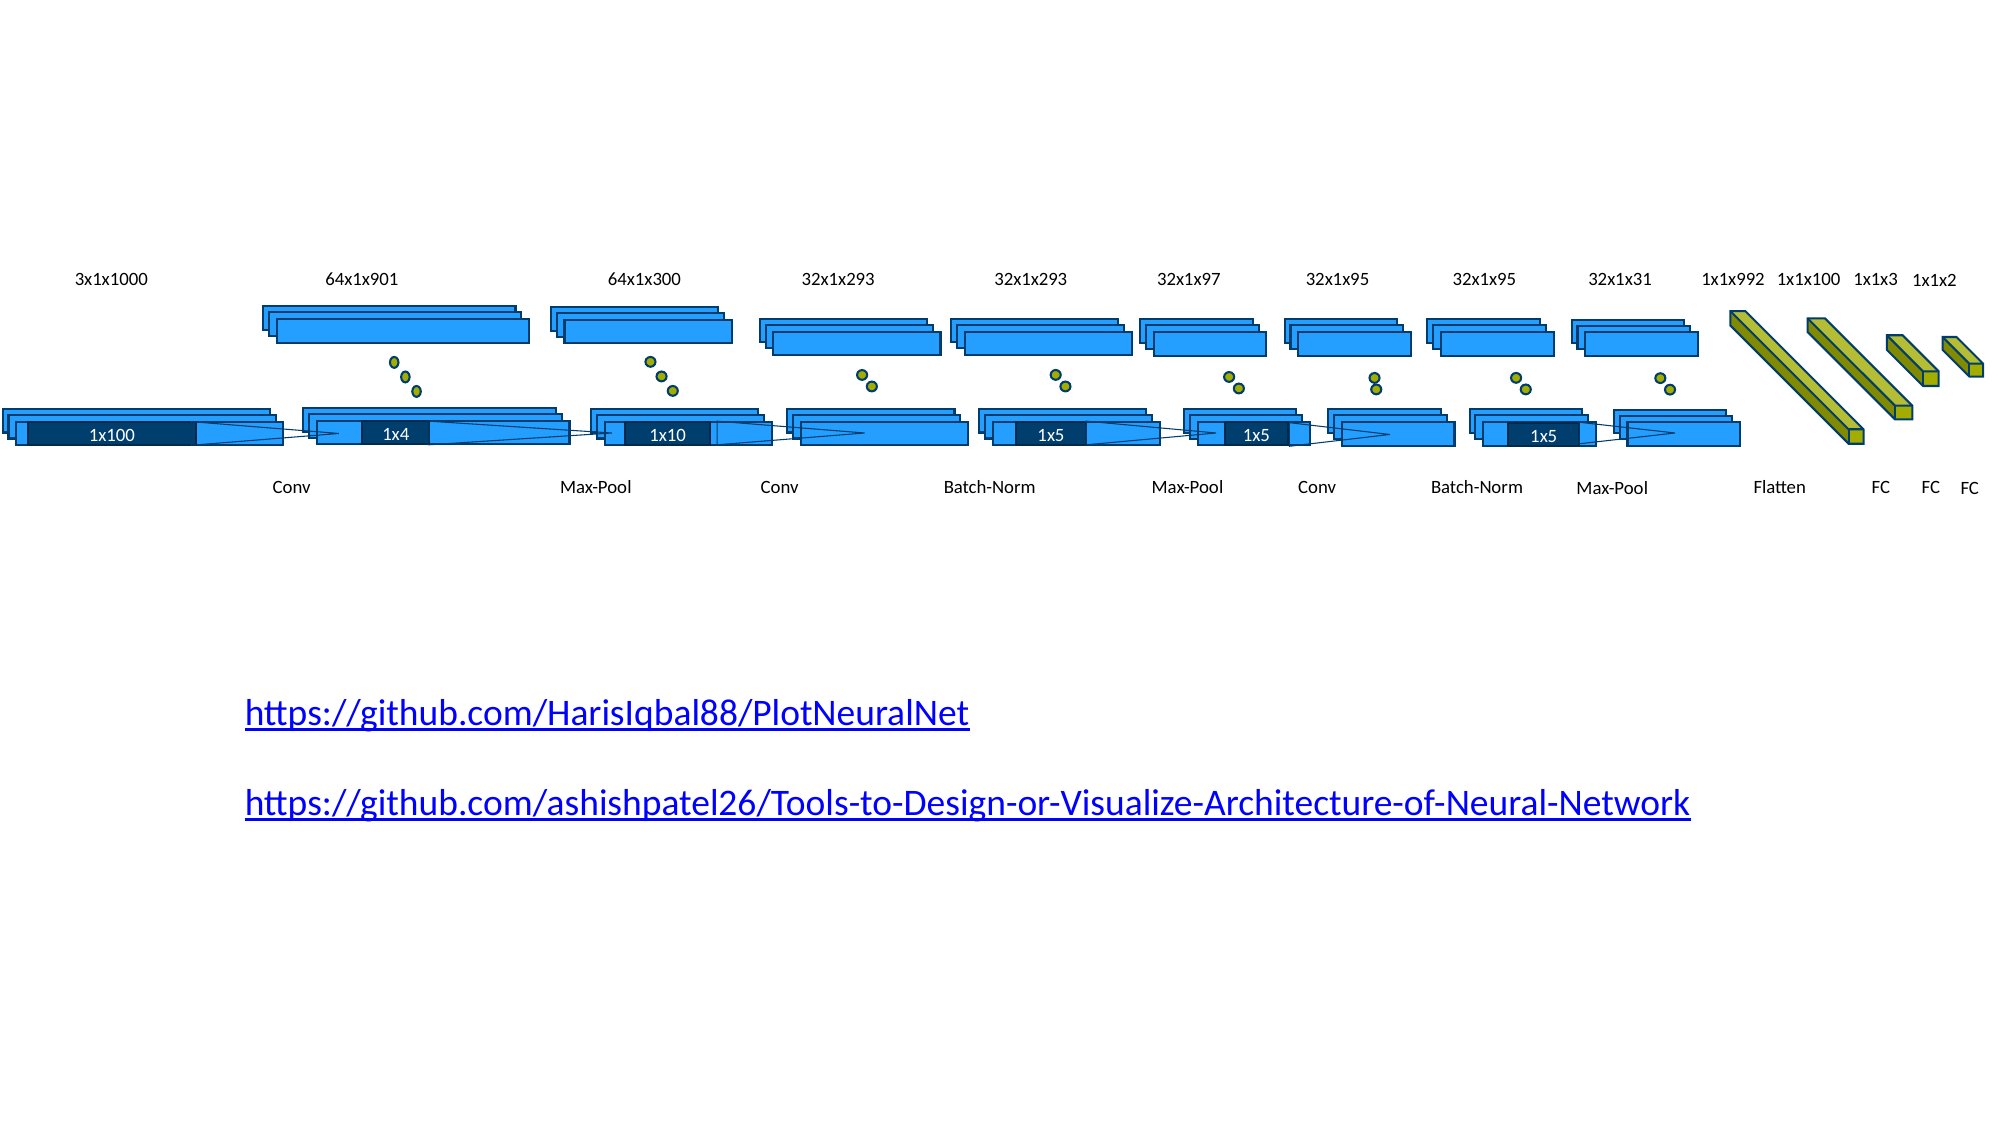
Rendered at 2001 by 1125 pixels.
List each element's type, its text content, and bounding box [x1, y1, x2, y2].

text_box 1x1x100 [1762, 259, 1859, 297]
text_box [978, 408, 1147, 434]
text_box [1289, 324, 1404, 350]
text_box Max-Pool [1561, 468, 1678, 506]
text_box https://github.com/HarisIqbal88/PlotNeuralNet https://github.com/ashishpatel26/Tools-to-Design-or-Visualize-Architecture-of-Neural-Network [230, 681, 1707, 966]
text_box 32x1x95 [1437, 259, 1546, 297]
text_box [992, 421, 1015, 446]
text_box Batch-Norm [1416, 467, 1567, 505]
text_box [1370, 383, 1383, 396]
text_box [1232, 382, 1246, 395]
text_box 1 [1732, 316, 1848, 440]
text_box [276, 318, 530, 344]
text_box Conv [1283, 467, 1400, 505]
text_box [1368, 371, 1381, 384]
text_box [1189, 414, 1303, 430]
text_box [1153, 331, 1267, 357]
text_box [7, 414, 277, 440]
text_box [1885, 334, 1940, 388]
text_box [550, 306, 719, 332]
text_box 0 [1809, 323, 1894, 415]
text_box FC [1909, 467, 1969, 505]
text_box 1x5 [1507, 422, 1580, 447]
text_box [316, 420, 361, 445]
text_box 64x1x300 [593, 259, 786, 297]
text_box [956, 324, 1125, 349]
text_box [1426, 318, 1541, 344]
text_box 1x10 [624, 421, 711, 446]
text_box [1474, 414, 1589, 440]
text_box [268, 311, 522, 337]
text_box [1223, 370, 1236, 383]
text_box 32x1x293 [786, 259, 979, 297]
text_box FC [1856, 467, 1909, 505]
text_box [759, 318, 928, 343]
text_box FC [1945, 468, 2000, 506]
text_box [1059, 380, 1072, 393]
text_box [984, 414, 1153, 440]
text_box 0 [1944, 341, 1968, 372]
text_box Flatten [1738, 467, 1839, 505]
text_box [1297, 331, 1412, 357]
text_box [666, 384, 679, 397]
text_box [1333, 414, 1448, 427]
text_box [1806, 317, 1914, 421]
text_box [1812, 320, 1908, 404]
text_box 1x1x2 [1897, 259, 1988, 298]
text_box [711, 421, 716, 446]
text_box [1619, 415, 1733, 426]
text_box [443, 420, 571, 429]
text_box [1578, 421, 1676, 445]
text_box [190, 420, 339, 447]
text_box [716, 420, 865, 446]
text_box [209, 421, 284, 427]
text_box Conv [258, 467, 375, 505]
text_box [388, 355, 400, 369]
text_box 32x1x293 [979, 259, 1142, 297]
text_box Epoch 0 [1948, 339, 1979, 362]
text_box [1888, 339, 1922, 382]
text_box [1432, 324, 1547, 350]
text_box 32x1x31 [1573, 259, 1682, 297]
text_box 32x1x95 [1291, 259, 1437, 297]
text_box [1284, 318, 1398, 344]
text_box 32x1x97 [1142, 259, 1291, 297]
text_box [1482, 421, 1578, 447]
text_box Max-Pool [1136, 467, 1254, 505]
text_box [308, 413, 563, 430]
text_box 1x1x992 [1686, 259, 1762, 297]
text_box [15, 421, 27, 446]
text_box 1x100 [27, 421, 190, 446]
text_box [2, 408, 271, 434]
text_box [262, 305, 517, 331]
text_box [1049, 368, 1062, 381]
text_box [1145, 324, 1260, 350]
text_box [1892, 337, 1934, 370]
text_box [855, 368, 869, 381]
text_box [792, 414, 961, 426]
text_box [596, 414, 765, 431]
text_box [411, 384, 422, 399]
text_box [1085, 420, 1217, 446]
text_box [1663, 383, 1677, 396]
text_box [1107, 421, 1161, 426]
text_box [1139, 318, 1254, 344]
text_box [302, 407, 557, 429]
text_box [590, 408, 759, 430]
text_box [655, 370, 668, 383]
text_box [1580, 443, 1597, 447]
text_box [563, 319, 733, 344]
text_box 1x5 [1224, 421, 1288, 446]
text_box [1941, 335, 1985, 378]
text_box 1x1x3 [1838, 258, 1929, 296]
text_box 64x1x901 [310, 259, 521, 297]
text_box [556, 312, 725, 338]
text_box [772, 331, 942, 356]
text_box [865, 380, 878, 393]
text_box 3x1x1000 [59, 259, 274, 297]
text_box [458, 437, 571, 445]
text_box [950, 318, 1119, 343]
text_box [1341, 421, 1456, 447]
text_box [786, 408, 956, 426]
text_box [1576, 325, 1691, 350]
text_box [604, 421, 624, 446]
text_box [644, 355, 657, 368]
text_box [1197, 421, 1224, 446]
text_box [1288, 421, 1390, 448]
text_box [596, 435, 604, 440]
text_box [1509, 371, 1523, 384]
text_box [400, 370, 411, 384]
text_box [728, 442, 773, 446]
text_box [964, 331, 1133, 356]
text_box [1096, 440, 1161, 446]
text_box Conv [745, 467, 863, 505]
text_box [800, 421, 969, 446]
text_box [1735, 313, 1859, 428]
text_box [1440, 331, 1555, 357]
text_box [1654, 372, 1667, 385]
text_box [1469, 408, 1583, 434]
text_box 1x4 [361, 420, 427, 445]
text_box [1613, 409, 1727, 425]
text_box [1626, 421, 1741, 447]
text_box [1327, 408, 1442, 426]
text_box Max-Pool [545, 467, 662, 505]
text_box [1519, 383, 1532, 396]
text_box [1571, 319, 1685, 344]
text_box [1729, 310, 1865, 445]
text_box Batch-Norm [928, 467, 1069, 505]
text_box 1x5 [1015, 421, 1085, 446]
text_box [1183, 408, 1297, 429]
text_box [765, 324, 934, 349]
text_box [1584, 331, 1699, 357]
text_box [208, 439, 284, 446]
text_box [427, 420, 612, 446]
